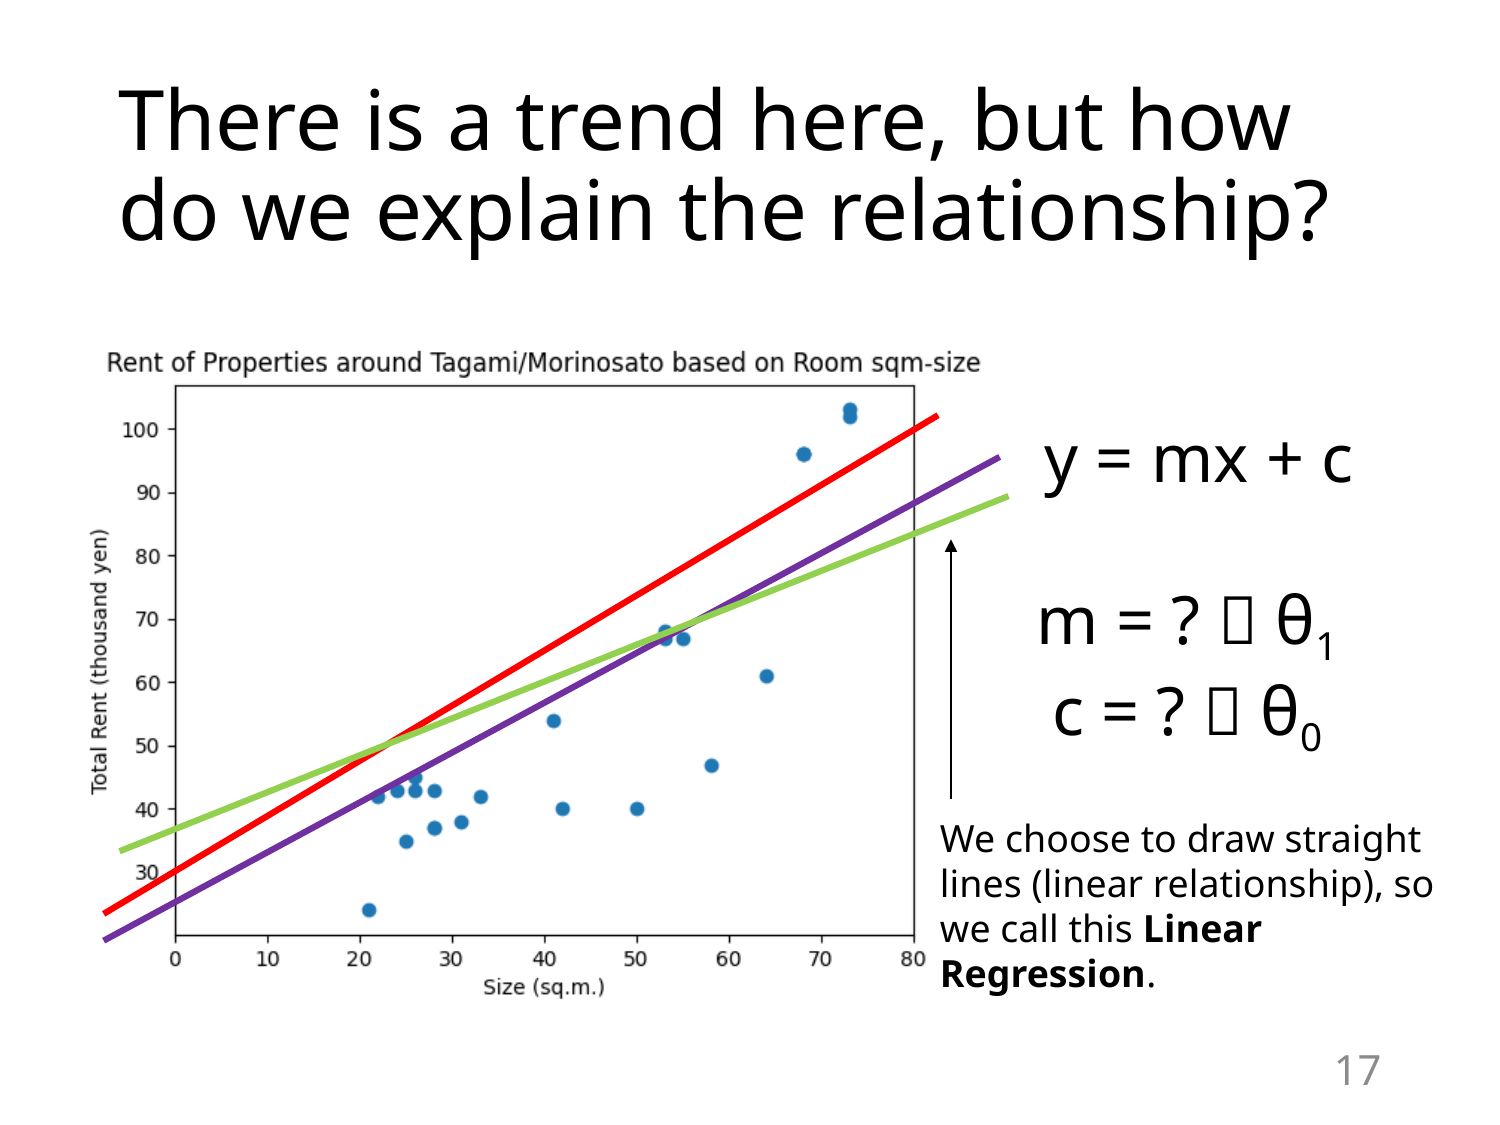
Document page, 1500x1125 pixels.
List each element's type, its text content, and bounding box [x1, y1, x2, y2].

text_box y = mx + c [1029, 408, 1369, 504]
slide_number 17 [1296, 1042, 1397, 1103]
picture [56, 299, 1009, 1014]
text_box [119, 496, 1009, 852]
title There is a trend here, but how do we explain the relationship? [103, 59, 1397, 278]
text_box m = ?  θ1 c = ?  θ0 [1022, 570, 1353, 767]
text_box We choose to draw straight lines (linear relationship), so we call this Linear Regression. [1009, 807, 1470, 1002]
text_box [103, 456, 1000, 941]
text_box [103, 415, 939, 456]
